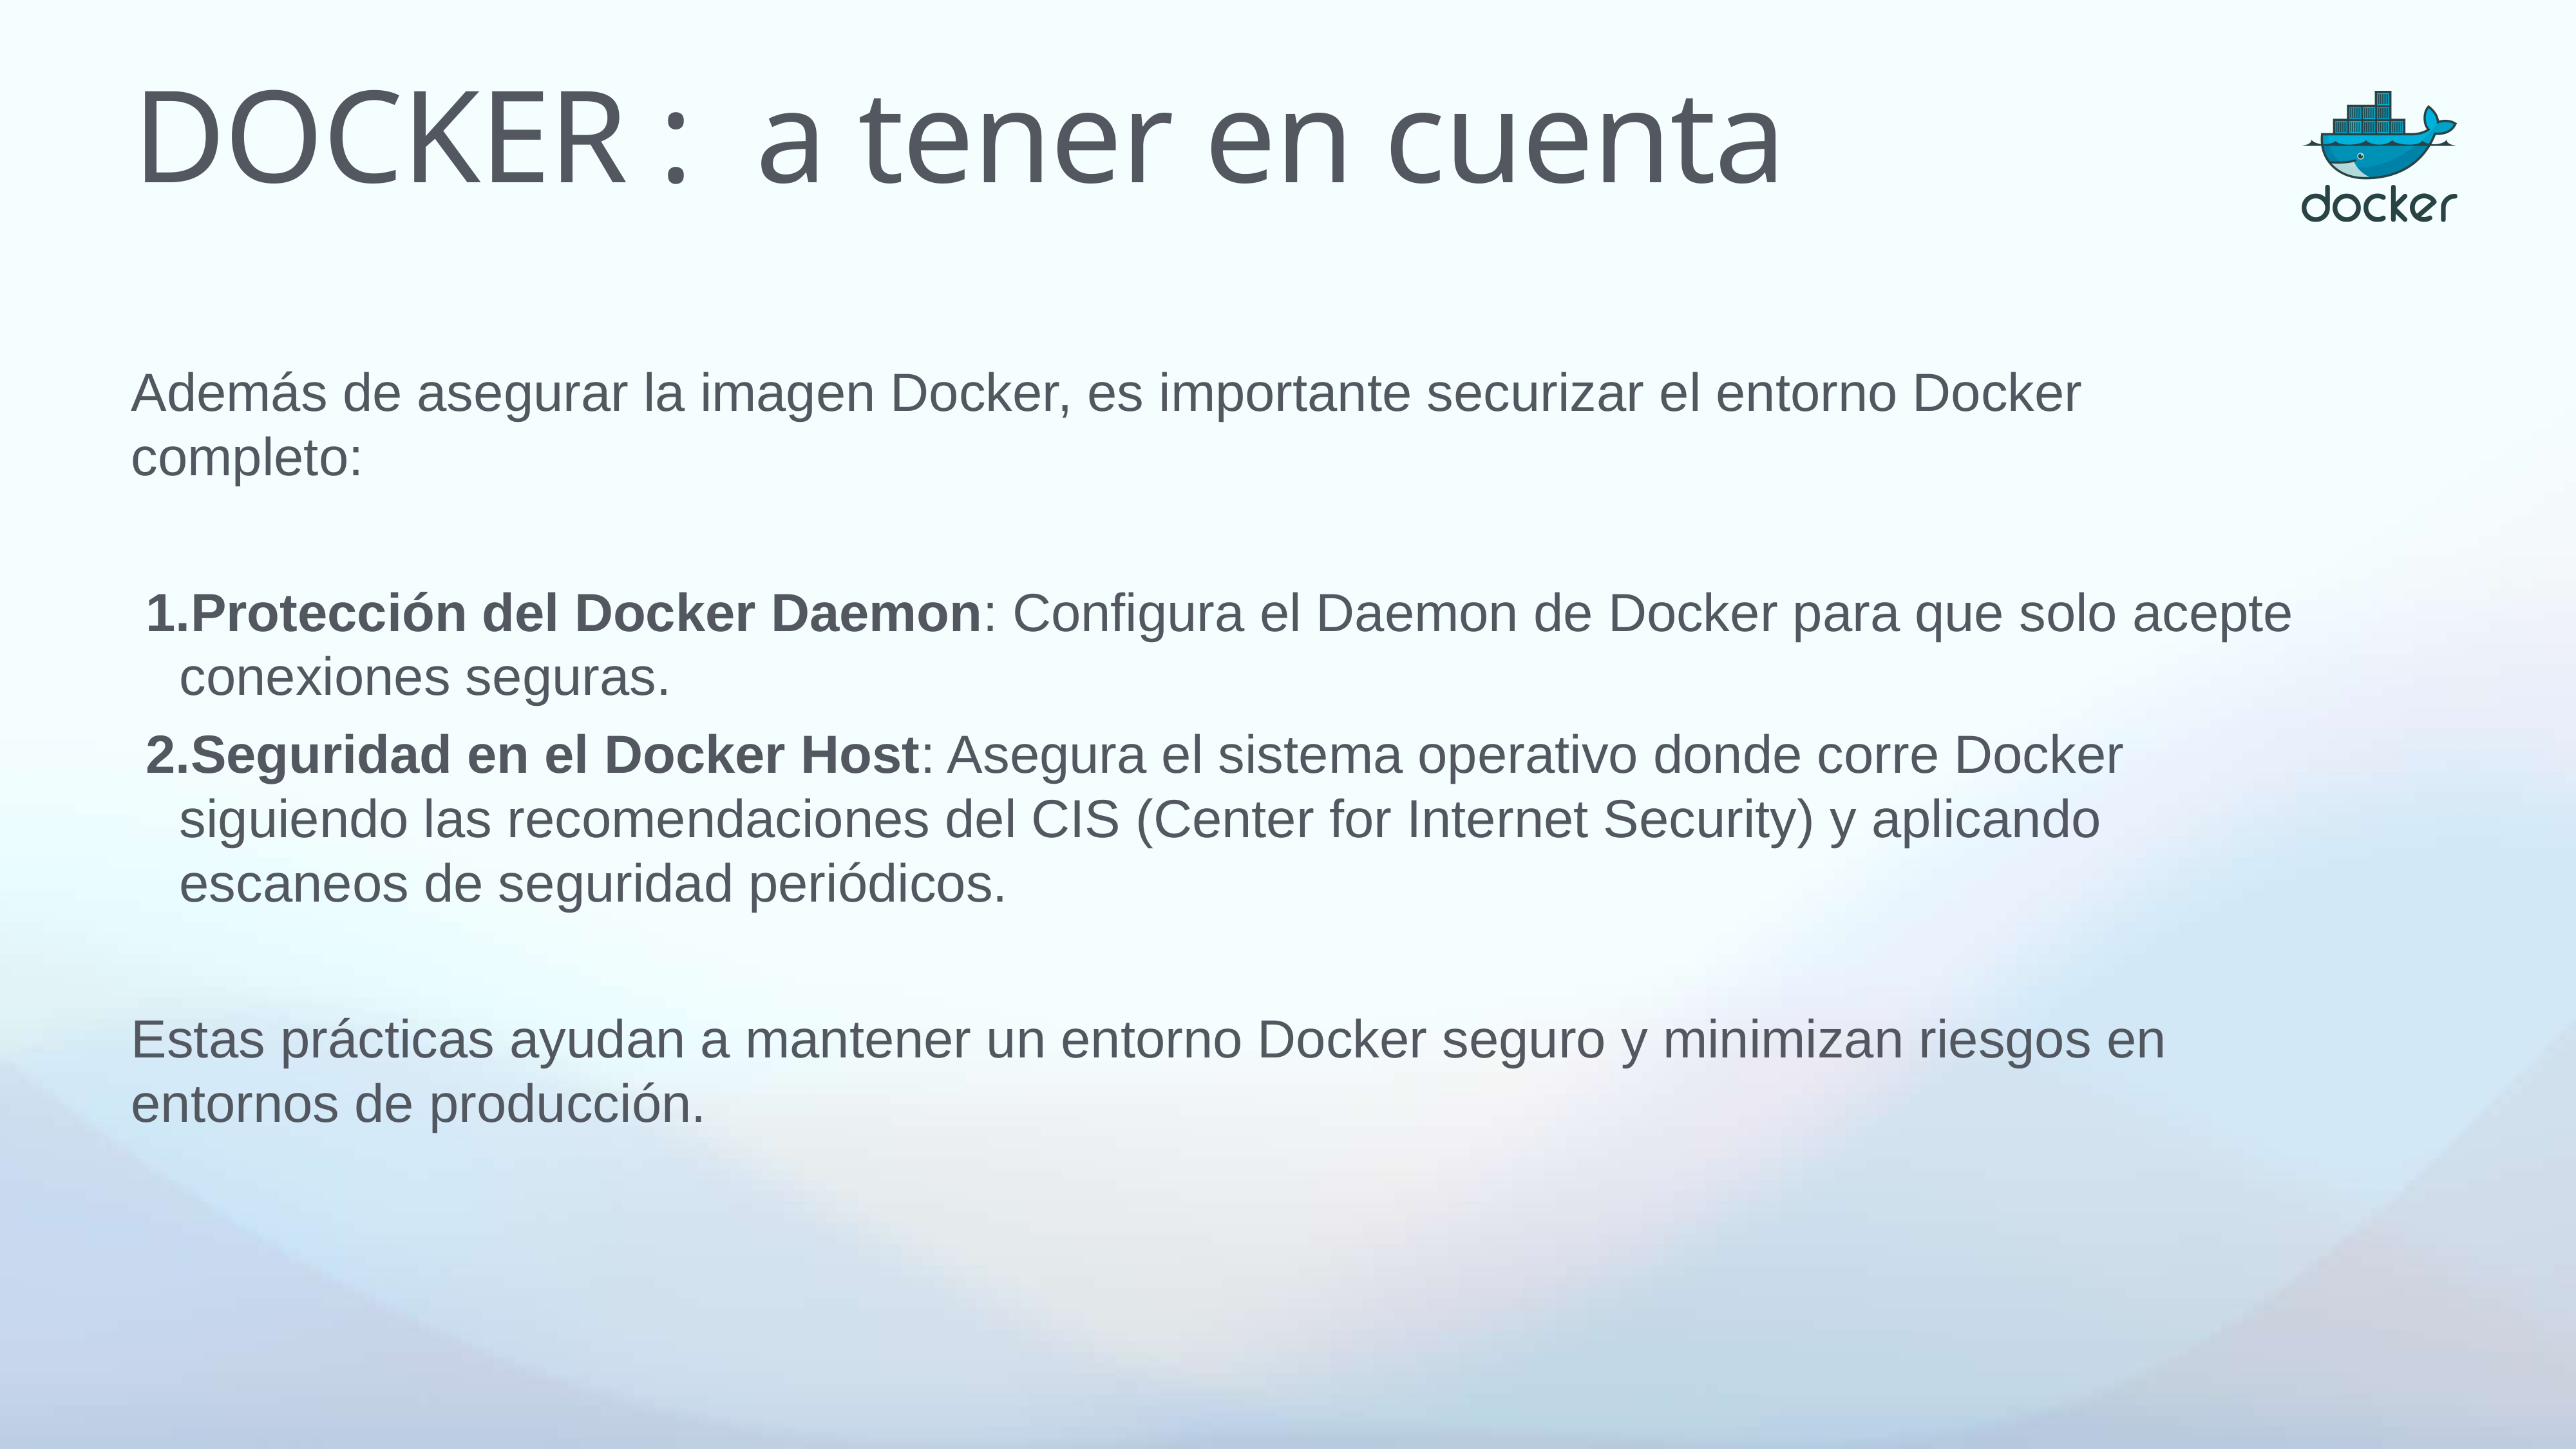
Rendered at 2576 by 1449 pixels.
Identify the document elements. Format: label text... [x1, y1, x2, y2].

text_box Además de asegurar la imagen Docker, es importante securizar el entorno Docker completo: Protección del Docker Daemon: Configura el Daemon de Docker para que solo acepte conexiones seguras. Seguridad en el Docker Host: Asegura el sistema operativo donde corre Docker siguiendo las recomendaciones del CIS (Center for Internet Security) y aplicando escaneos de seguridad periódicos. Estas prácticas ayudan a mantener un entorno Docker seguro y minimizan riesgos en entornos de producción. [126, 352, 2322, 1139]
picture [0, 0, 2576, 1449]
title DOCKER : a tener en cuenta [127, 66, 2449, 246]
